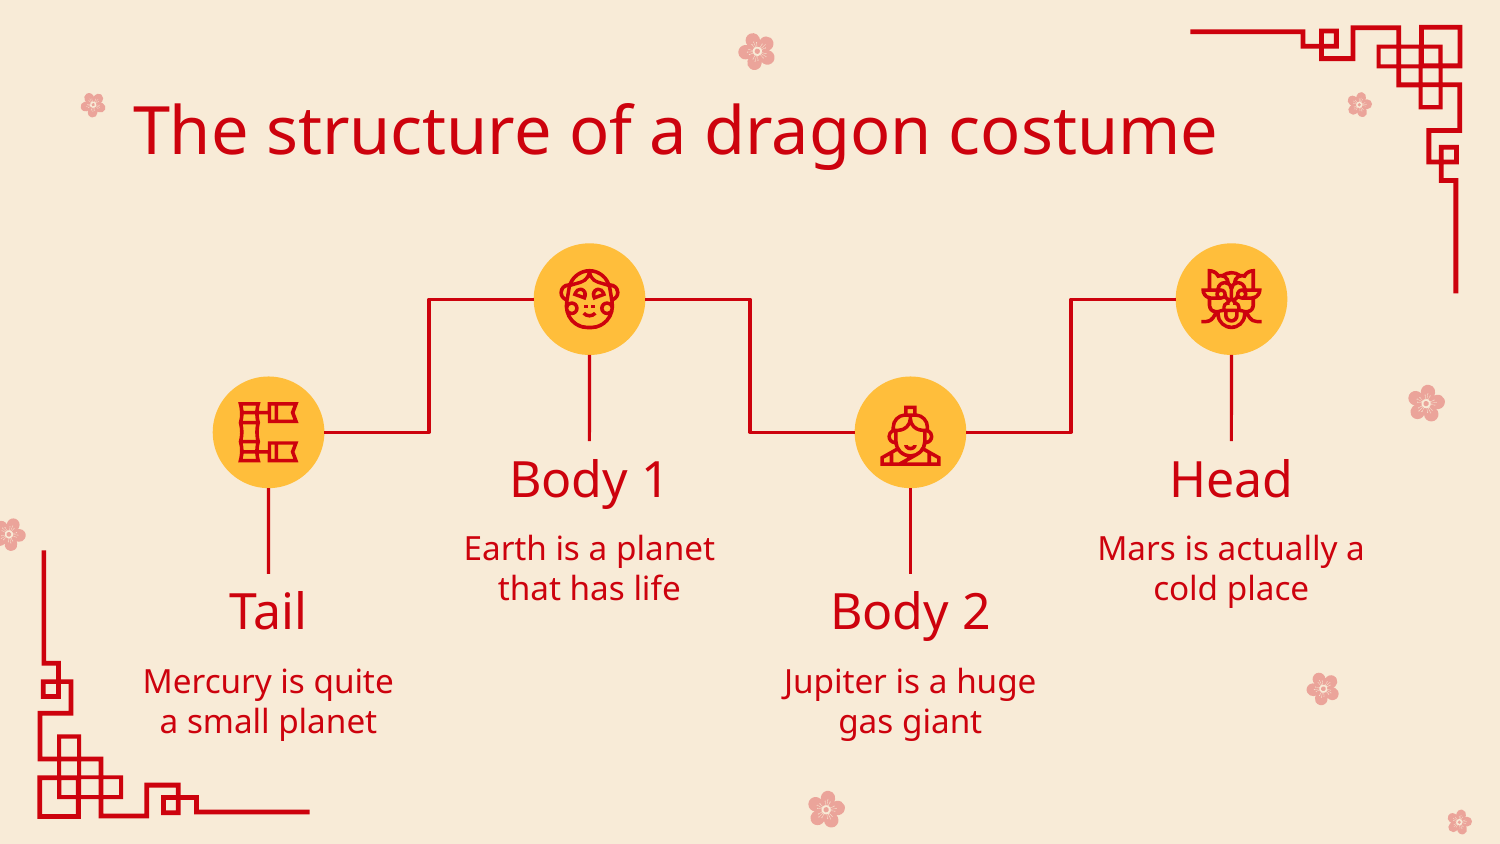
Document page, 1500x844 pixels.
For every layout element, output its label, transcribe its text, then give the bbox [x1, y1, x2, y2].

text_box Body 2 [758, 573, 1062, 645]
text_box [965, 298, 1176, 433]
text_box Body 1 [437, 441, 741, 512]
text_box [1201, 268, 1262, 330]
text_box Mercury is quite a small planet [116, 645, 420, 754]
text_box Tail [116, 573, 420, 645]
text_box Head [1079, 441, 1383, 512]
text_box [645, 298, 855, 433]
text_box [1175, 243, 1288, 355]
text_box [880, 405, 941, 467]
text_box [212, 376, 324, 489]
text_box [533, 243, 646, 355]
text_box [238, 402, 299, 463]
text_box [324, 298, 534, 433]
text_box Jupiter is a huge gas giant [758, 645, 1062, 754]
text_box [854, 376, 966, 489]
text_box Mars is actually a cold place [1079, 512, 1383, 621]
title The structure of a dragon costume [118, 72, 1382, 167]
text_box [559, 268, 620, 330]
text_box Earth is a planet that has life [437, 512, 741, 621]
